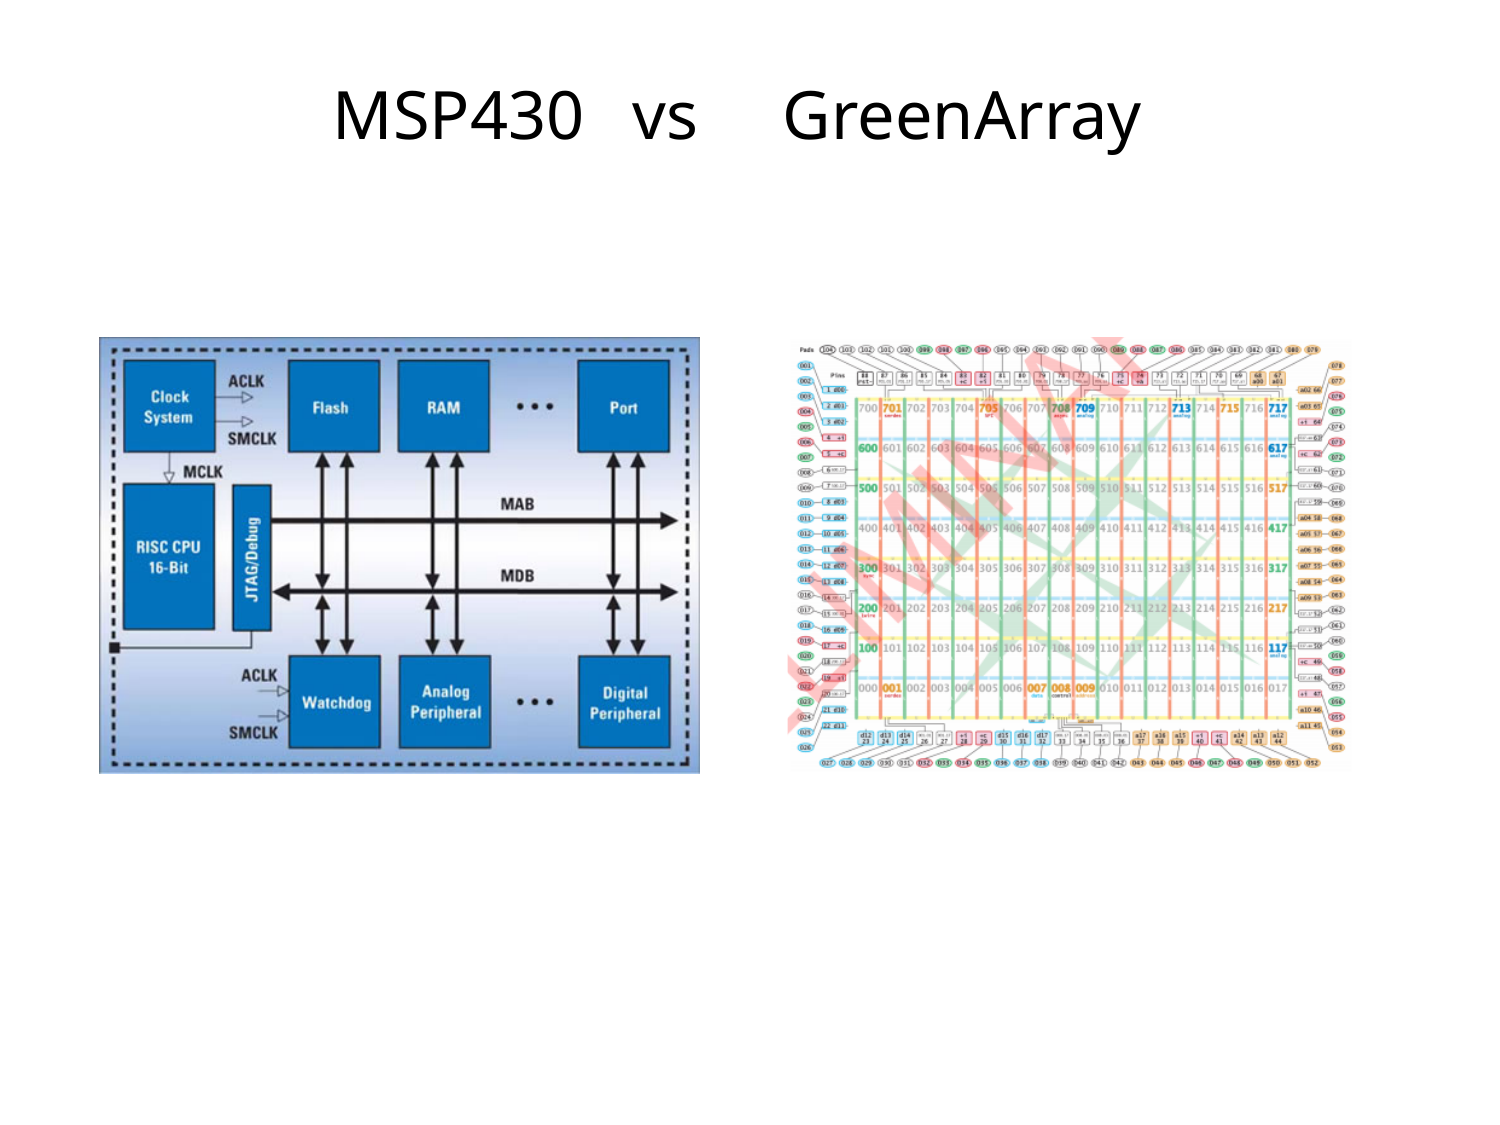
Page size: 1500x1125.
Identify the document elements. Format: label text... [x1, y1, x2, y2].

title MSP430 vs GreenArray [75, 37, 1400, 188]
picture [99, 337, 701, 774]
picture [787, 337, 1363, 780]
